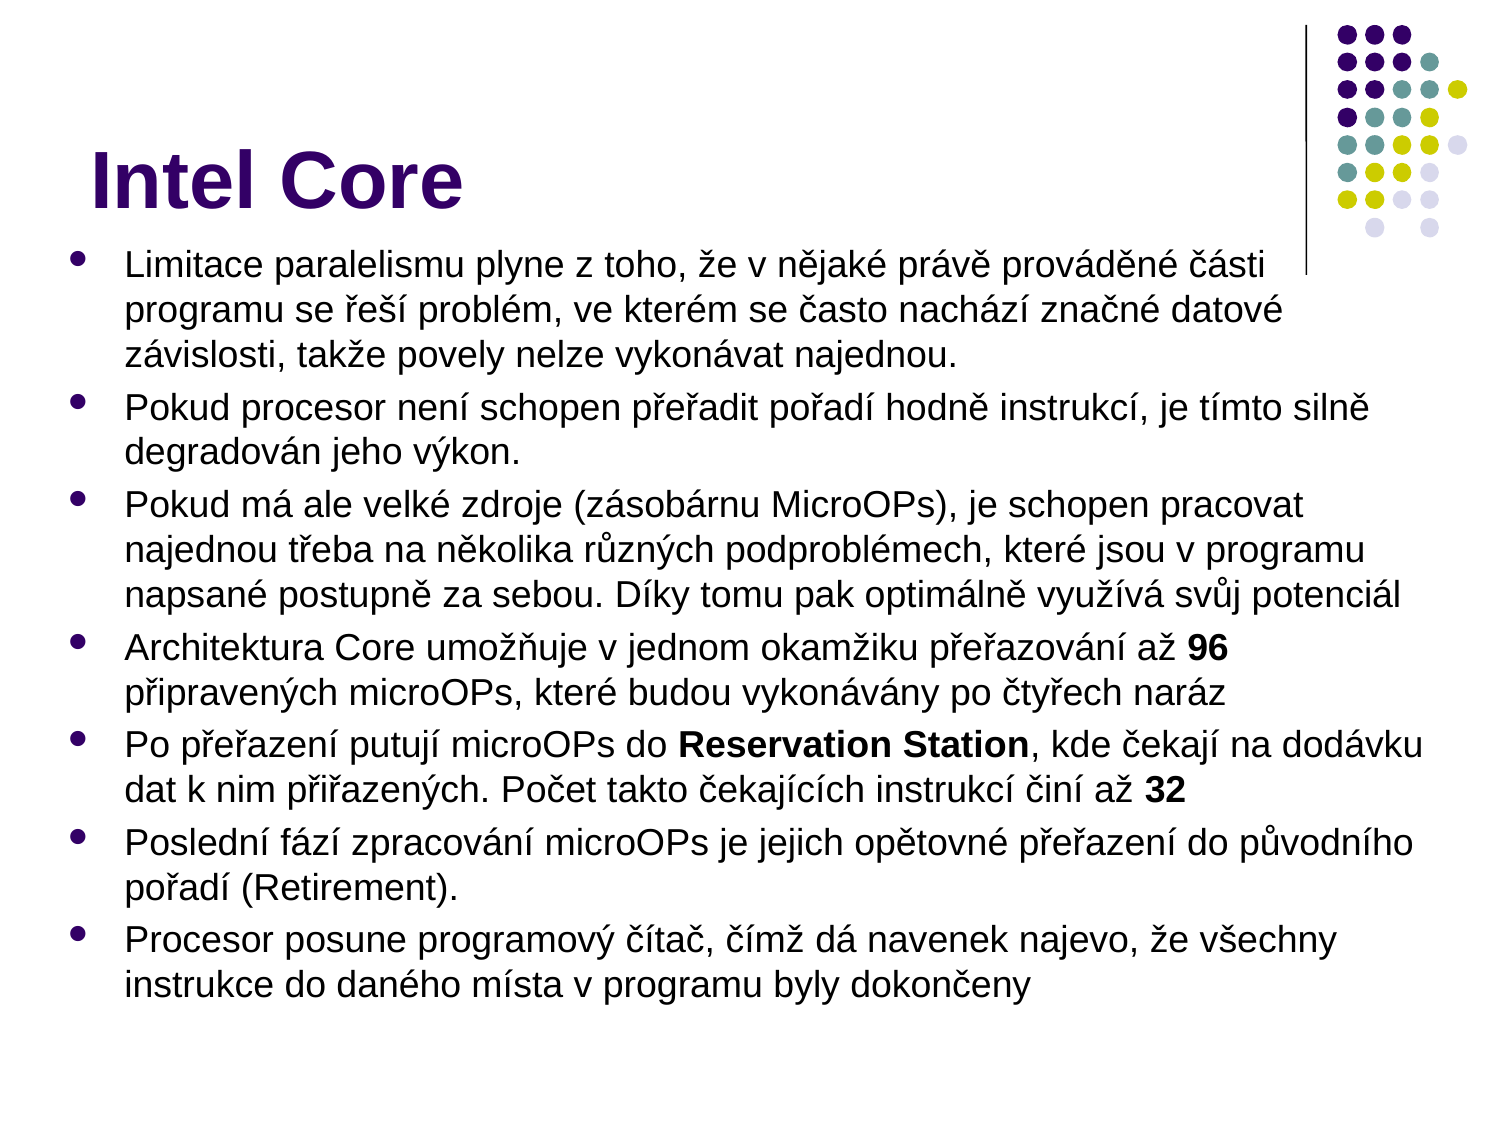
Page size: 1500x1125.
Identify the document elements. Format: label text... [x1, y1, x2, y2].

title Intel Core [75, 20, 1313, 232]
list Limitace paralelismu plyne z toho, že v nějaké právě prováděné části programu se řeší problém, ve kterém se často nachází značné datové závislosti, takže povely nelze vykonávat najednou. Pokud procesor není schopen přeřadit pořadí hodně instrukcí, je tímto silně degradován jeho výkon. Pokud má ale velké zdroje (zásobárnu MicroOPs), je schopen pracovat najednou třeba na několika různých podproblémech, které jsou v programu napsané postupně za sebou. Díky tomu pak optimálně využívá svůj potenciál Architektura Core umožňuje v jednom okamžiku přeřazování až 96 připravených microOPs, které budou vykonávány po čtyřech naráz Po přeřazení putují microOPs do Reservation Station, kde čekají na dodávku dat k nim přiřazených. Počet takto čekajících instrukcí činí až 32 Poslední fází zpracování microOPs je jejich opětovné přeřazení do původního pořadí (Retirement). Procesor posune programový čítač, čímž dá navenek najevo, že všechny instrukce do daného místa v programu byly dokončeny [53, 232, 1449, 957]
